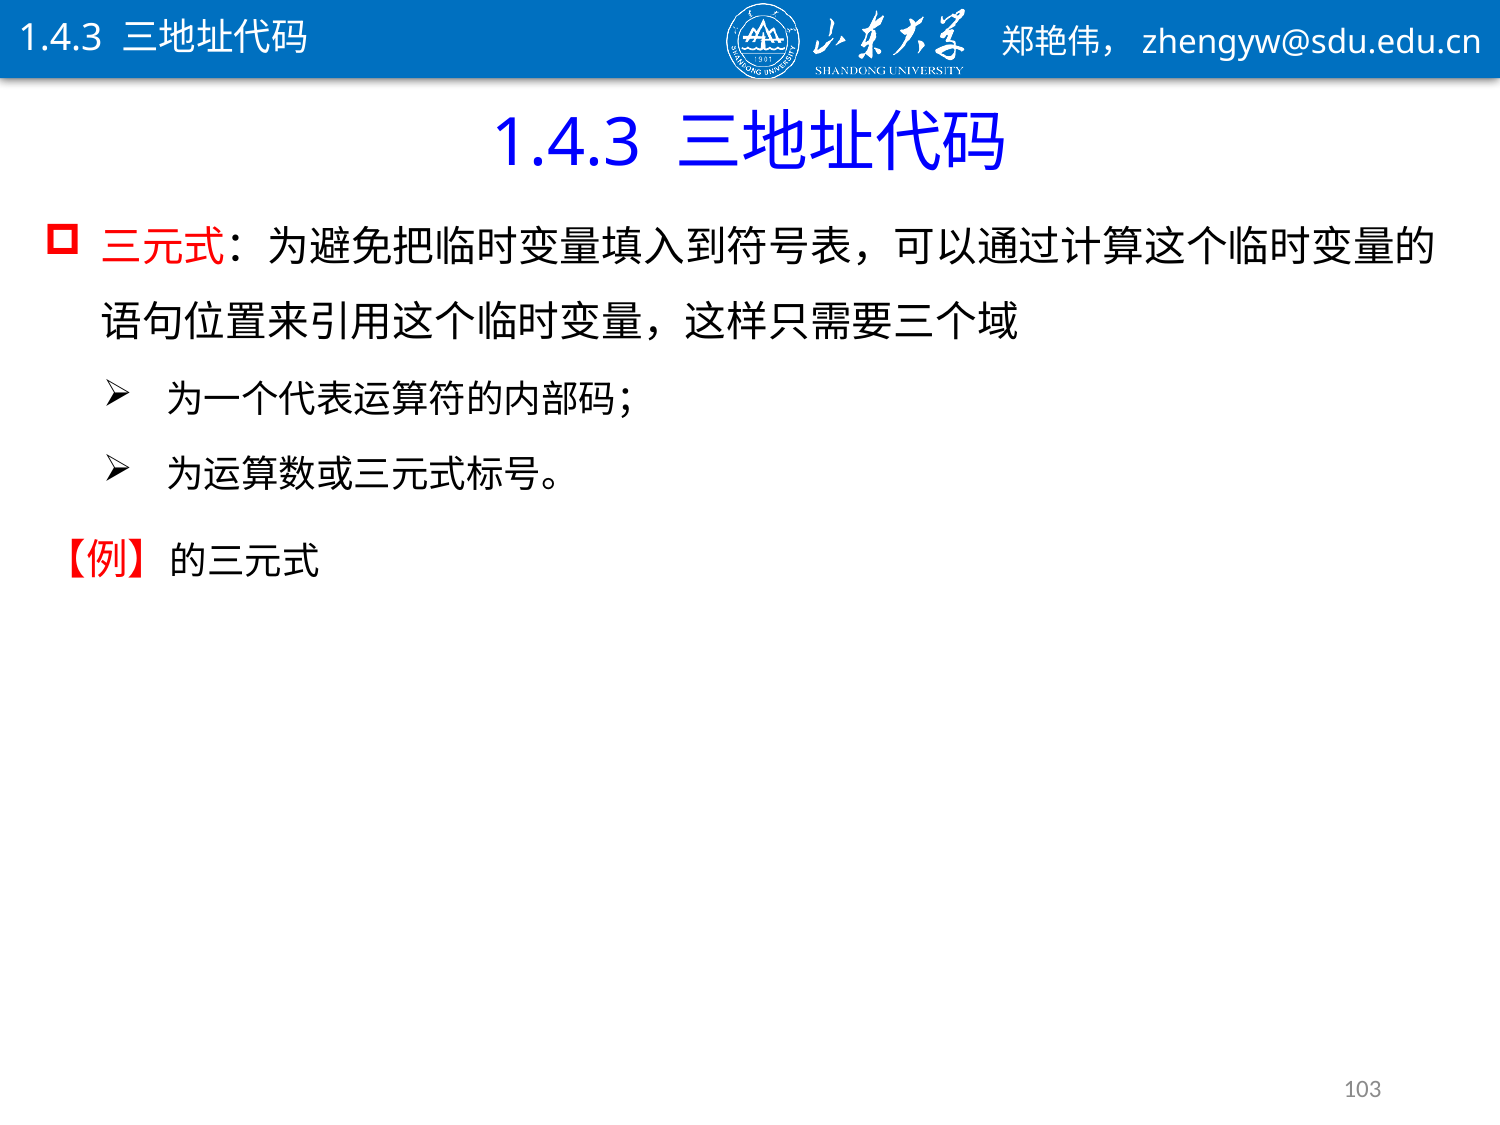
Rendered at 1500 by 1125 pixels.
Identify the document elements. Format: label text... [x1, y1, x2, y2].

text_box 1.4.3 三地址代码 [0, 91, 1500, 187]
picture [726, 3, 965, 79]
slide_number 103 [1059, 1057, 1397, 1118]
text_box 1.4.3 三地址代码 [3, 5, 324, 66]
